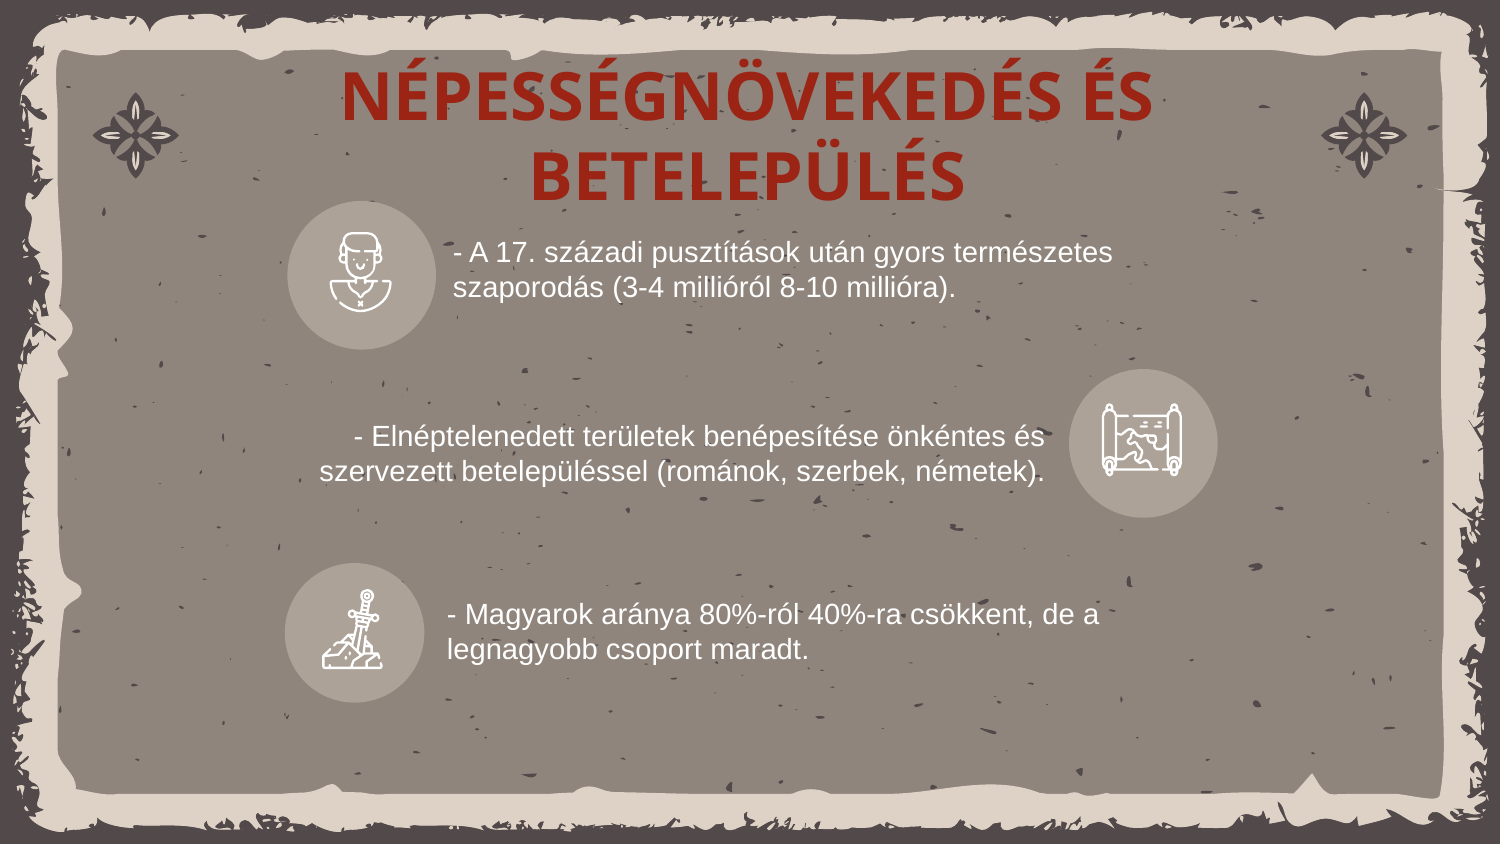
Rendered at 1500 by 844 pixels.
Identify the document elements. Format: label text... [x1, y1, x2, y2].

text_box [284, 562, 425, 703]
title NÉPESSÉGNÖVEKEDÉS ÉS BETELEPÜLÉS [115, 86, 1380, 181]
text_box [1320, 92, 1408, 179]
subtitle - Elnéptelenedett területek benépesítése önkéntes és szervezett betelepüléssel (románok, szerbek, németek). [279, 401, 1062, 497]
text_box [1068, 368, 1218, 518]
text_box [92, 92, 180, 179]
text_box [287, 200, 437, 350]
text_box - Magyarok aránya 80%-ról 40%-ra csökkent, de a legnagyobb csoport maradt. [431, 580, 1214, 676]
subtitle - A 17. századi pusztítások után gyors természetes szaporodás (3-4 millióról 8-10 millióra). [440, 218, 1220, 326]
